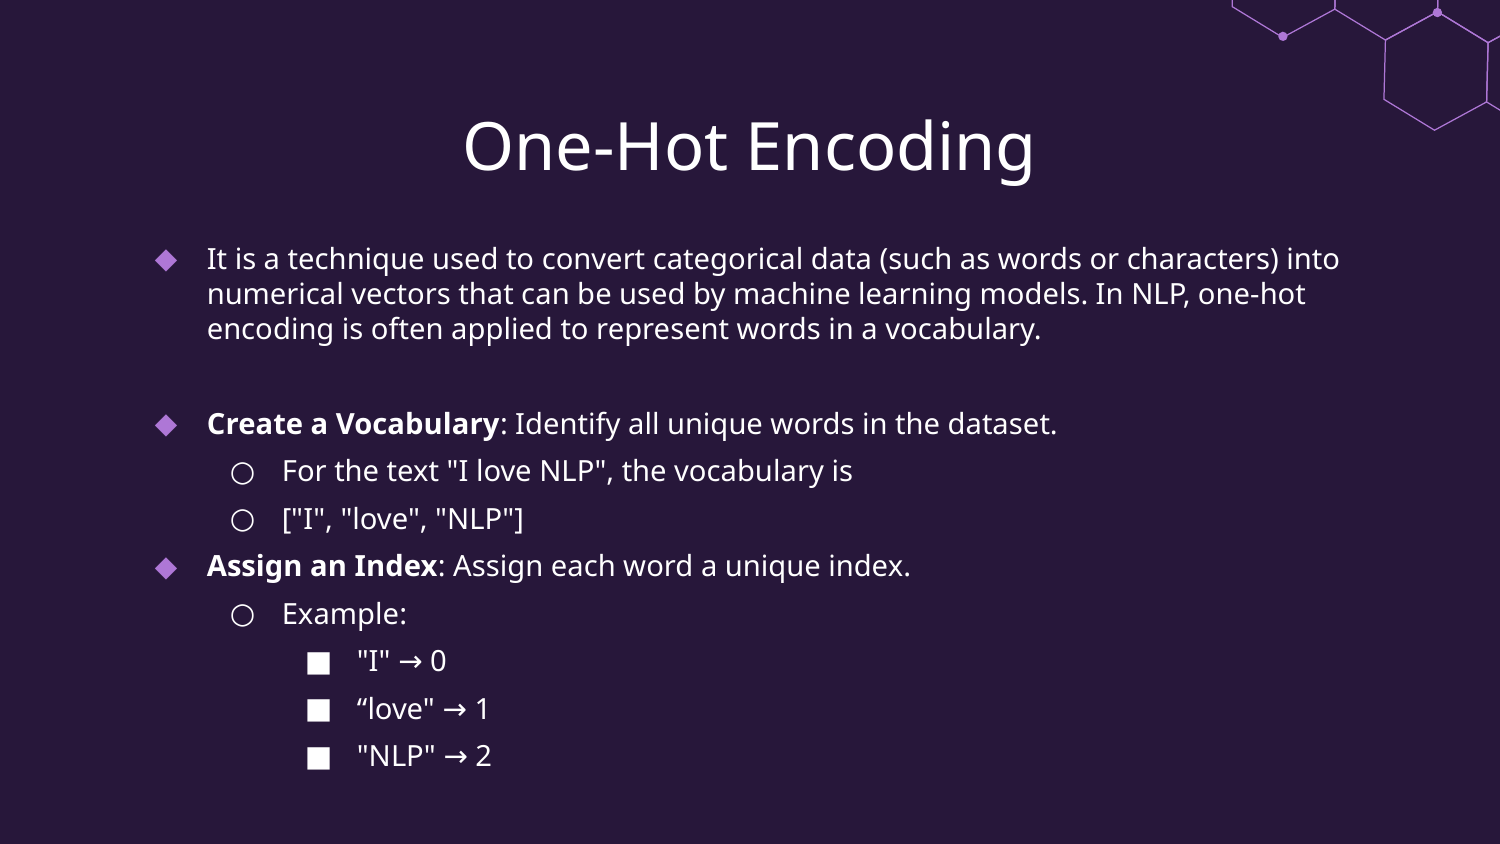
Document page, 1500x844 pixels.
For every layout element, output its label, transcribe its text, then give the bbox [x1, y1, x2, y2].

title One-Hot Encoding [116, 88, 1383, 183]
list It is a technique used to convert categorical data (such as words or characters) into numerical vectors that can be used by machine learning models. In NLP, one-hot encoding is often applied to represent words in a vocabulary. Create a Vocabulary: Identify all unique words in the dataset. For the text "I love NLP", the vocabulary is ["I", "love", "NLP"] Assign an Index: Assign each word a unique index. Example: "I" → 0 “love" → 1 "NLP" → 2 [116, 225, 1384, 769]
